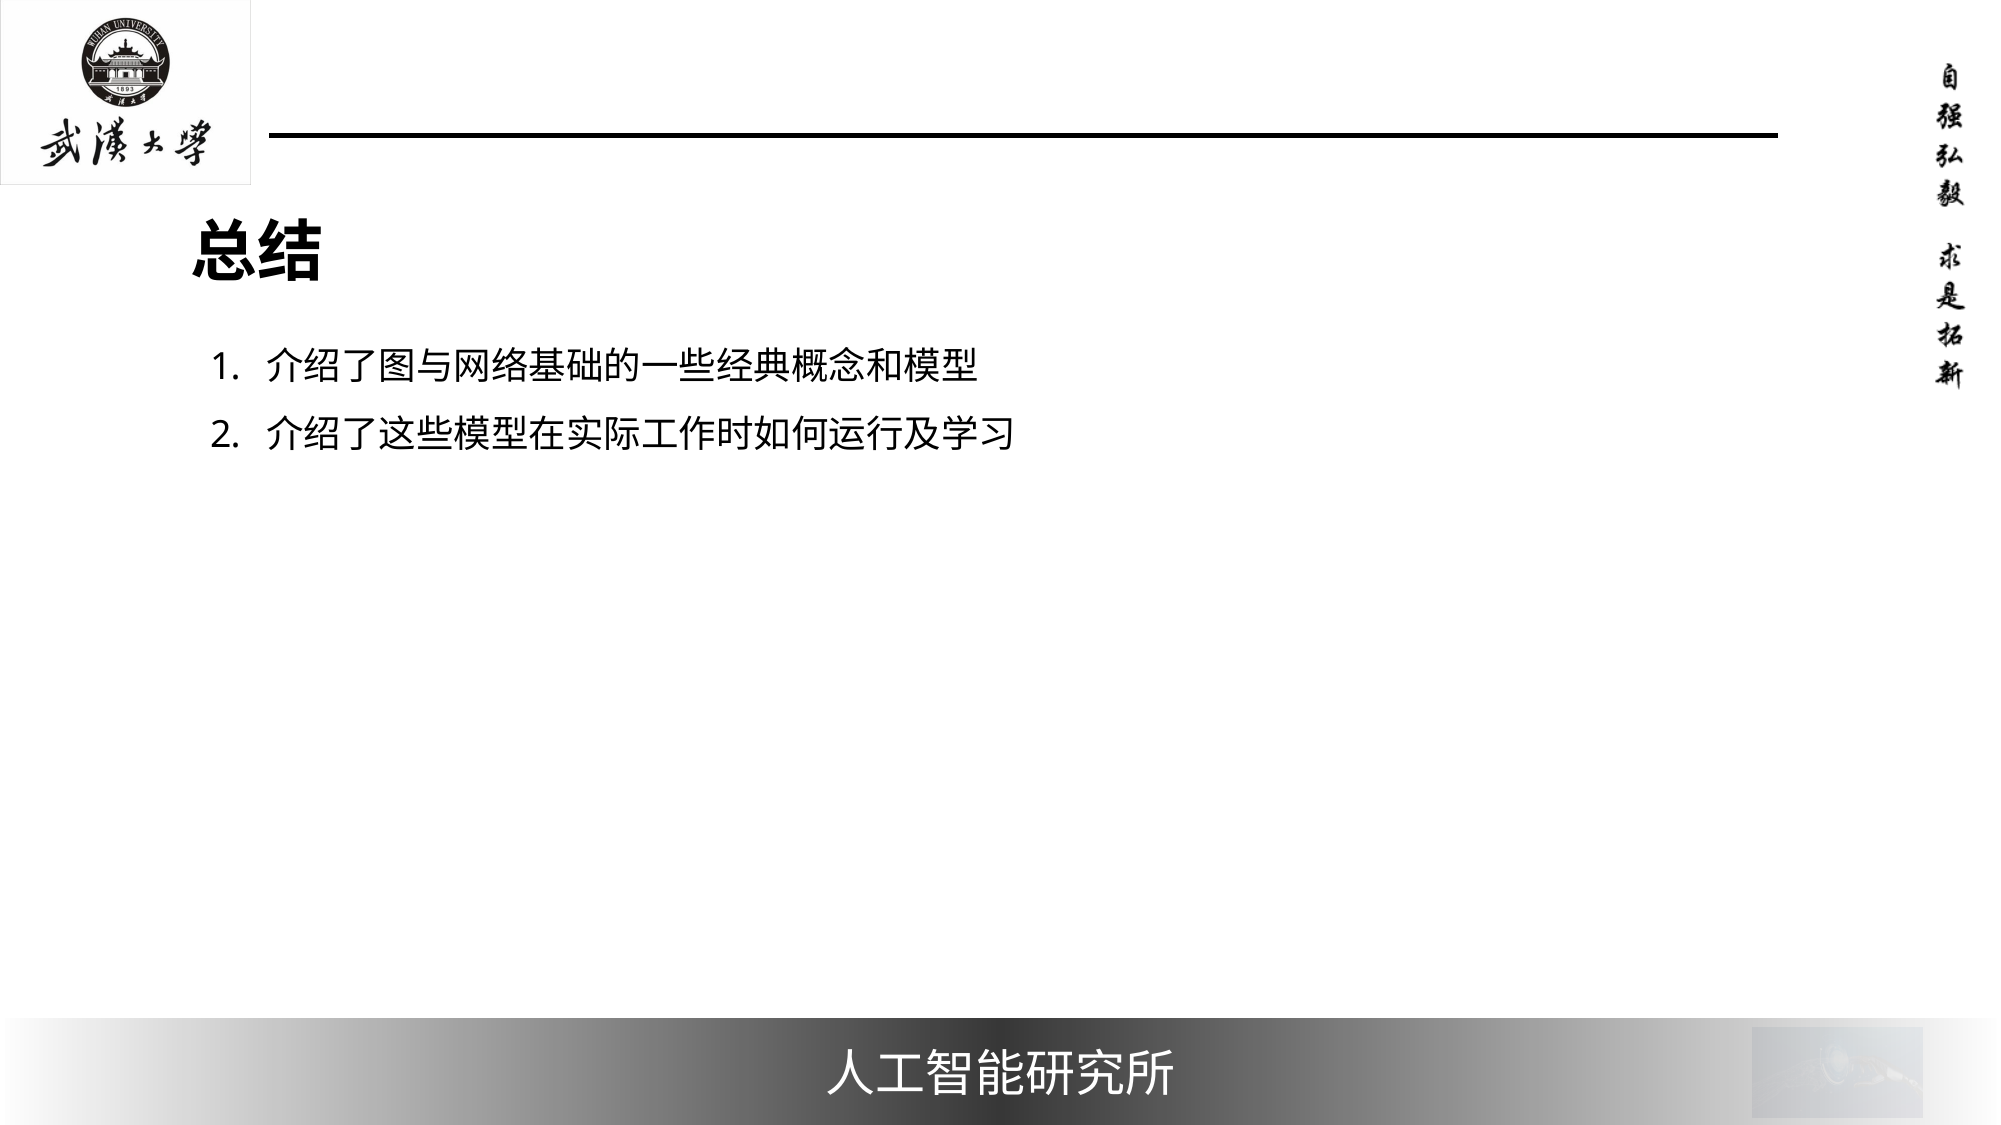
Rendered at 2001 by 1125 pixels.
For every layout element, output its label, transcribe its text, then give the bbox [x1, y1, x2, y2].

text_box 介绍了图与网络基础的一些经典概念和模型 介绍了这些模型在实际工作时如何运行及学习 [195, 312, 1288, 598]
slide_number [1412, 1042, 1863, 1103]
picture [0, 0, 251, 185]
picture [1924, 51, 1980, 400]
